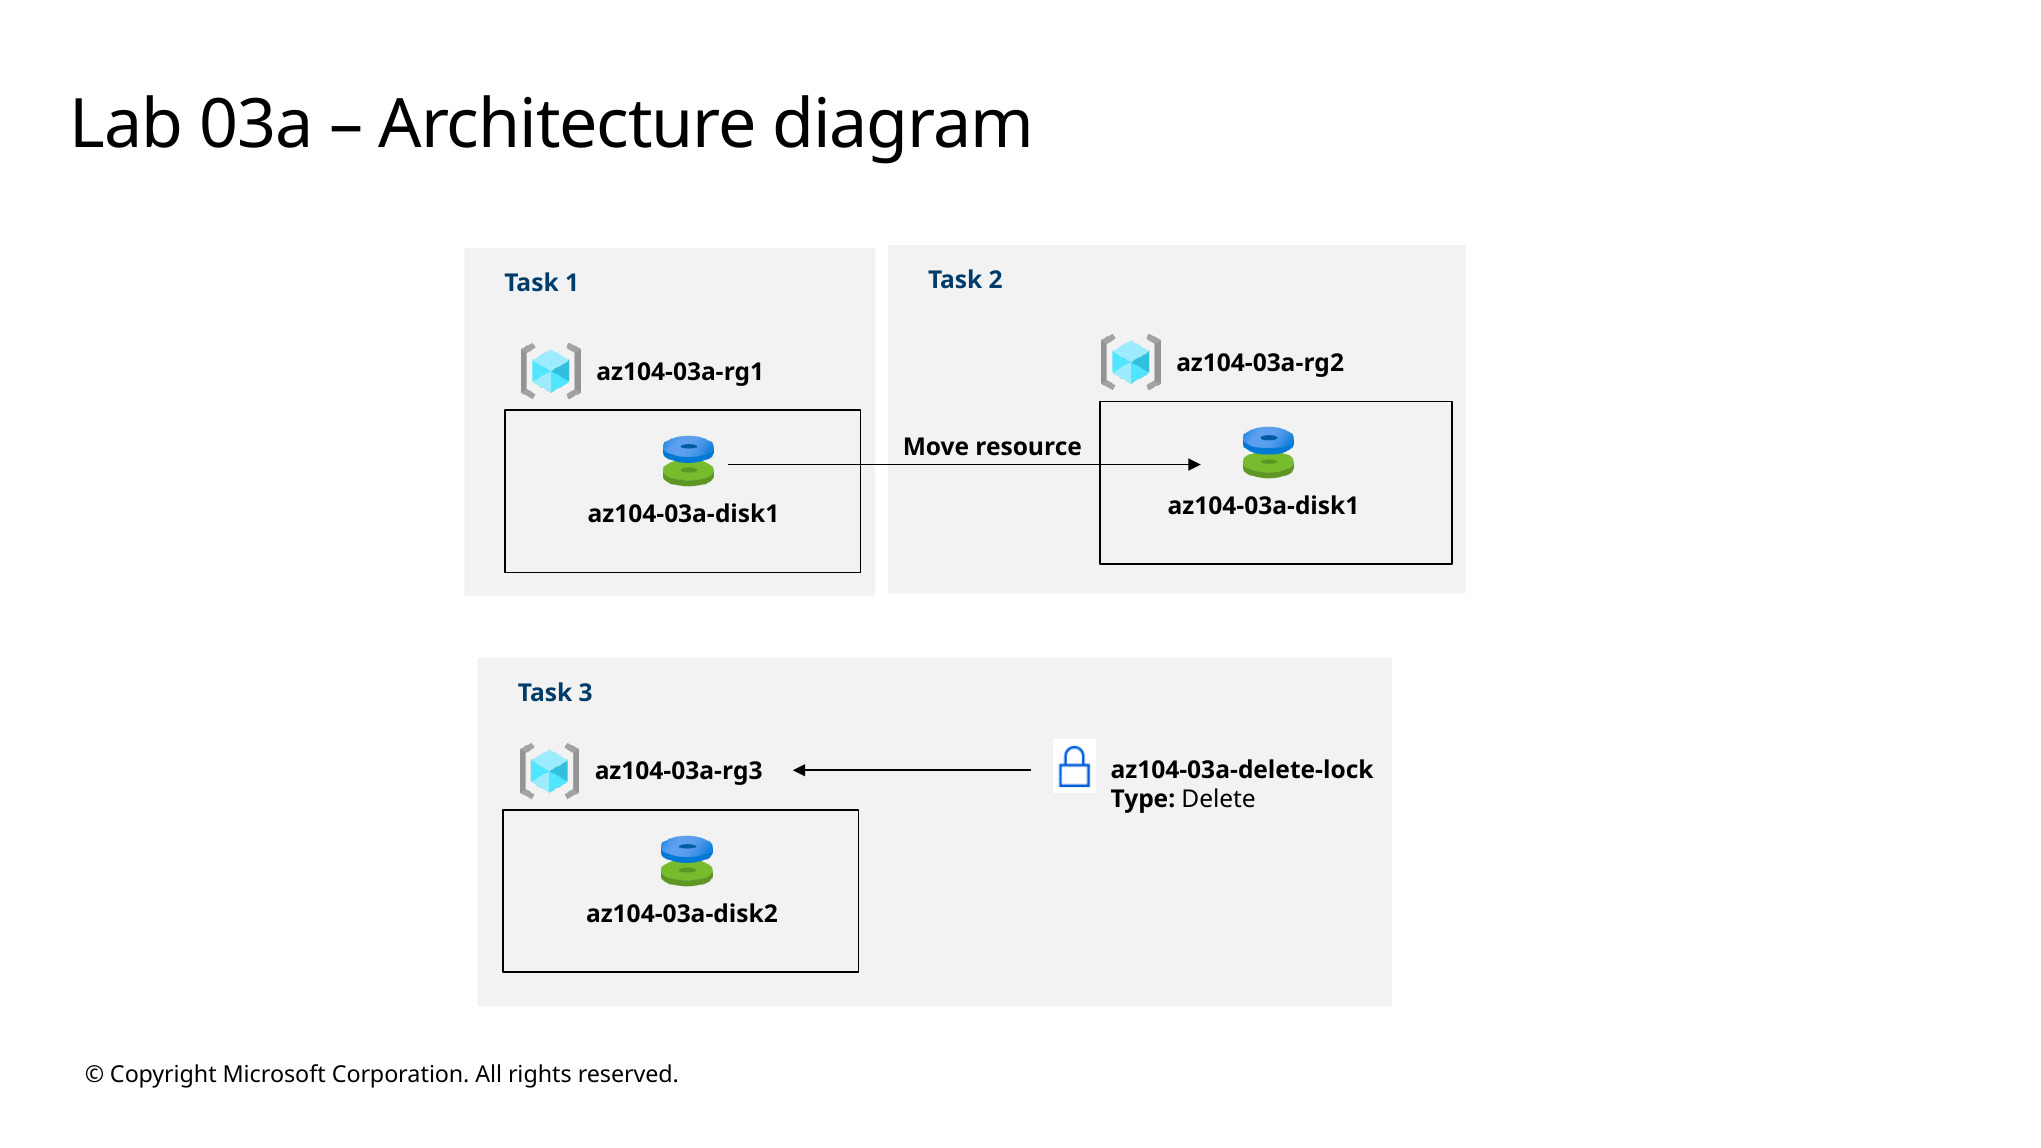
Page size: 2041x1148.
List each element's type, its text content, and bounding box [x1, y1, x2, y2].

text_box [464, 244, 1466, 1007]
title Lab 03a – Architecture diagram [70, 73, 1968, 188]
